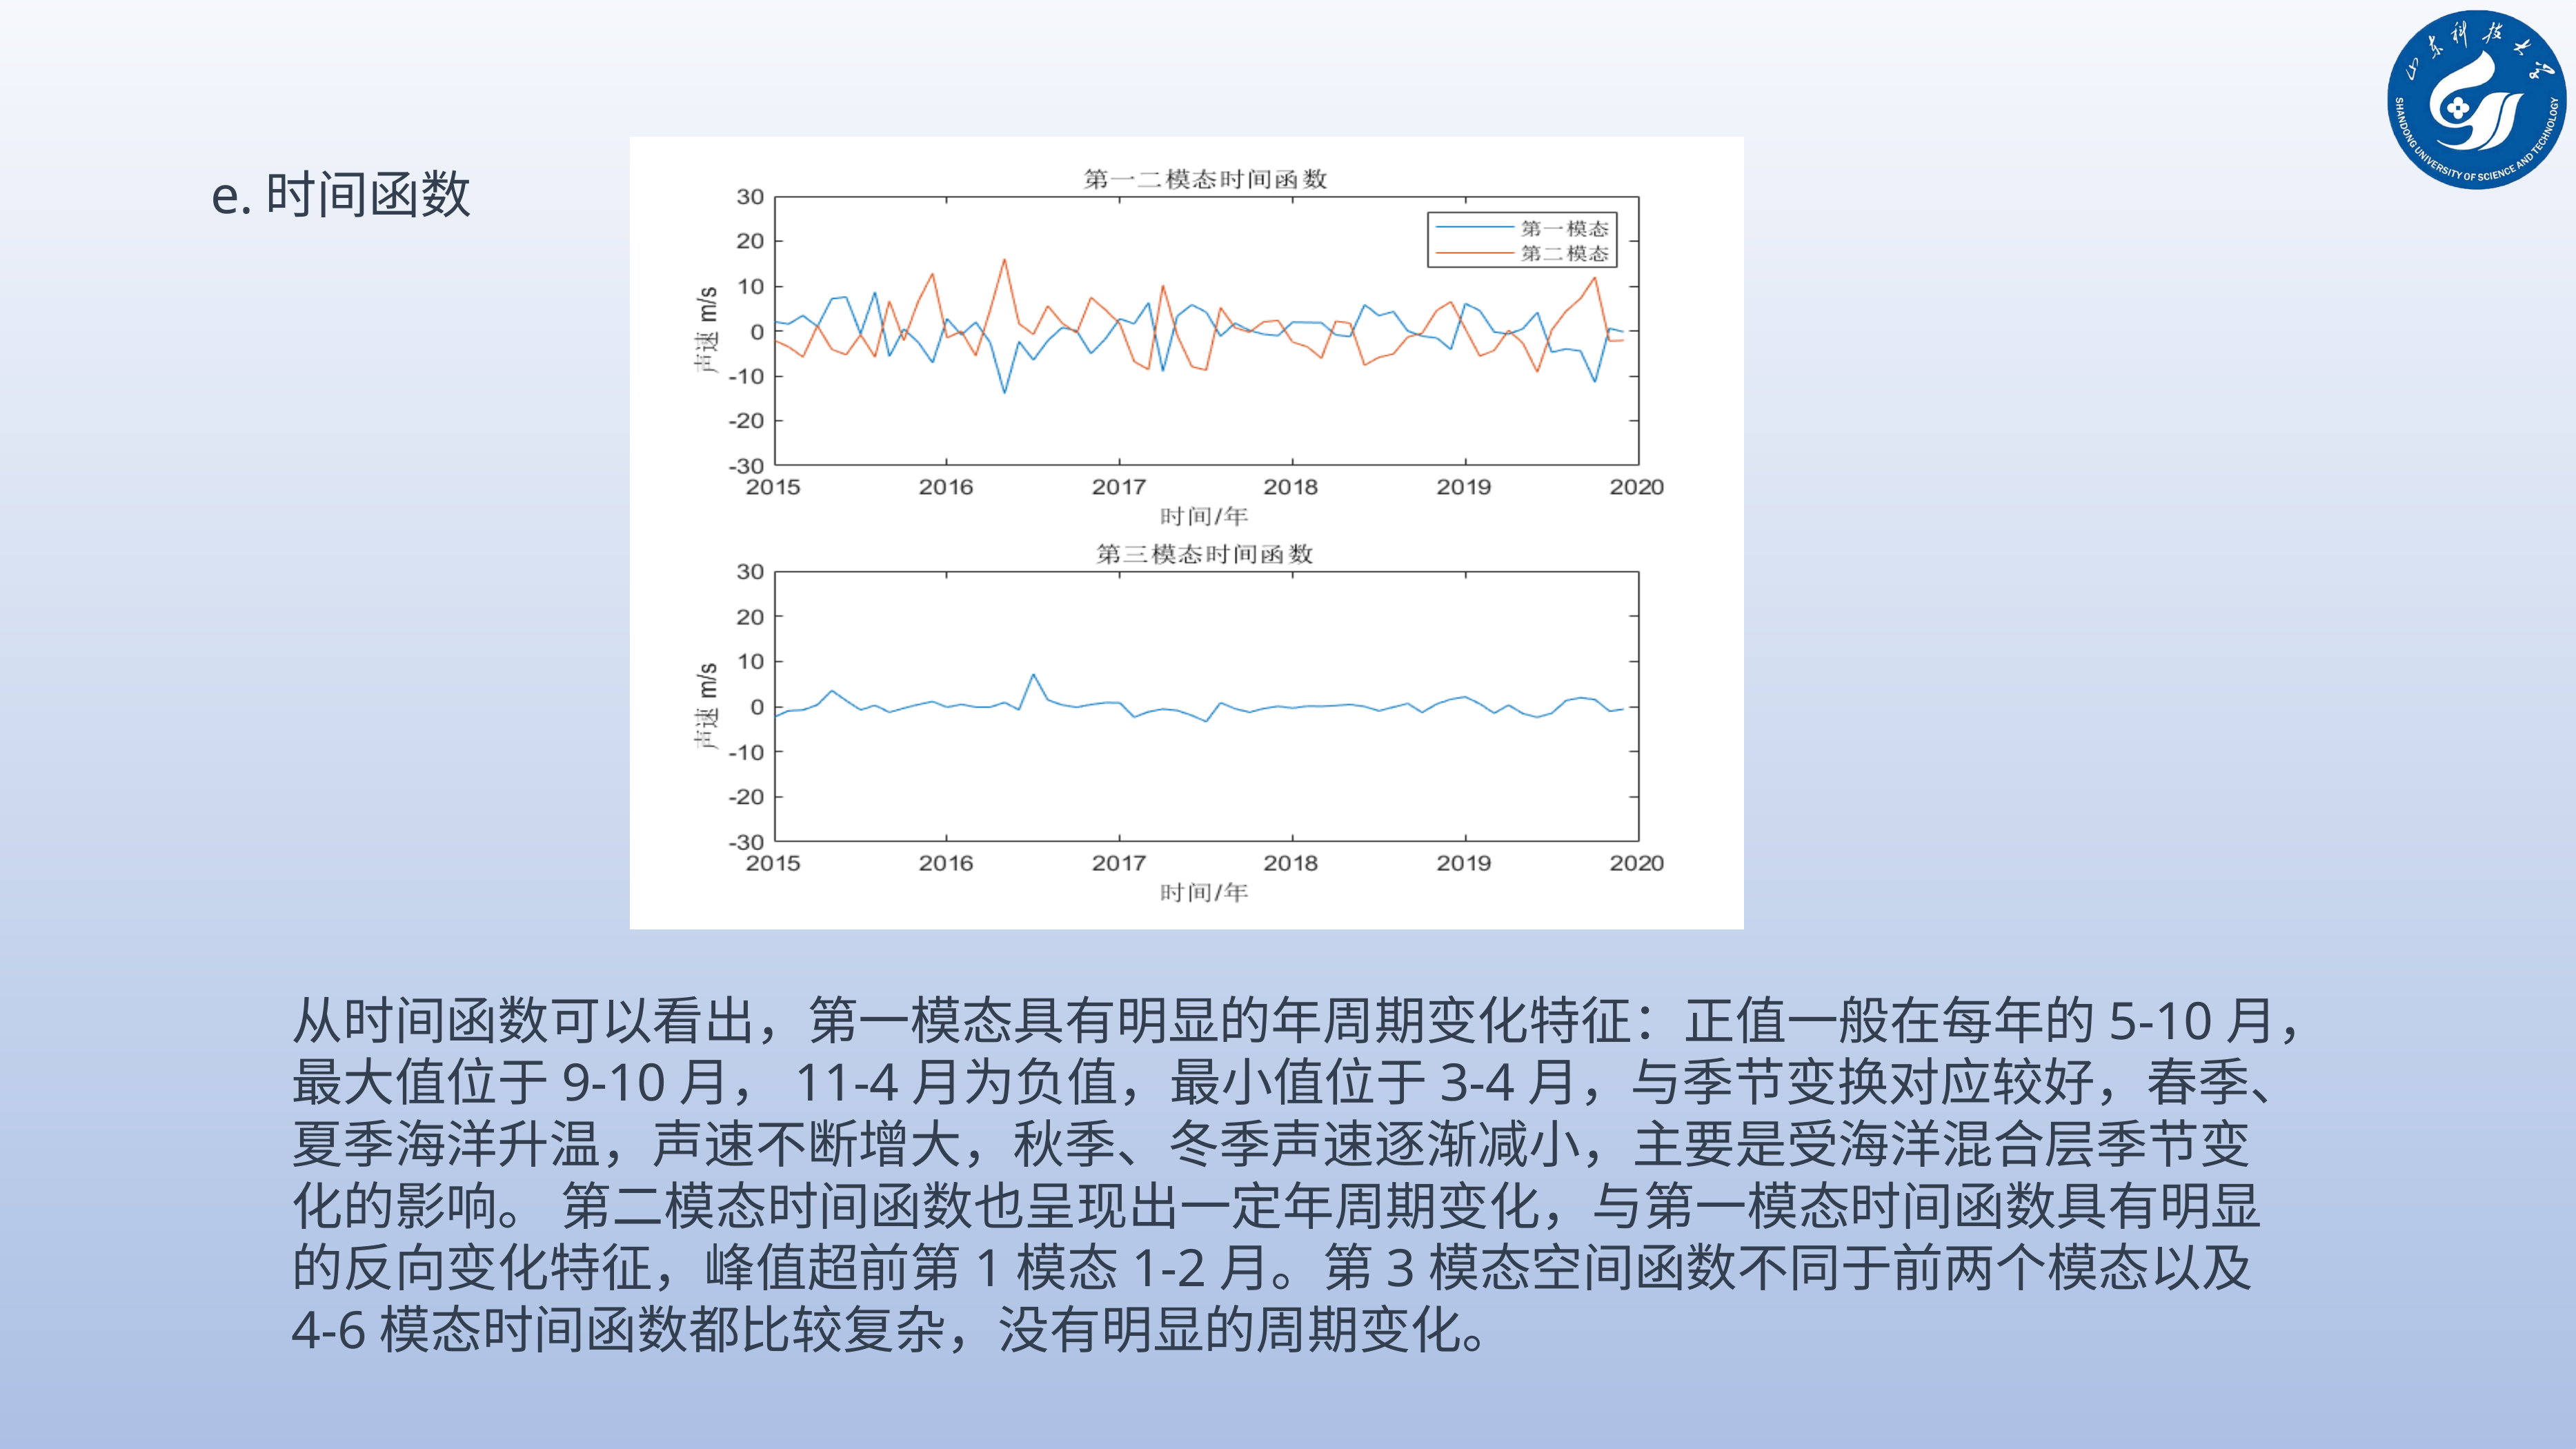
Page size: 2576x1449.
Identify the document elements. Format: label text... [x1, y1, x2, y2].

text_box 从时间函数可以看出，第一模态具有明显的年周期变化特征：正值一般在每年的5-10月，最大值位于9-10月，11-4月为负值，最小值位于3-4月，与季节变换对应较好，春季、夏季海洋升温，声速不断增大，秋季、冬季声速逐渐减小，主要是受海洋混合层季节变化的影响。 第二模态时间函数也呈现出一定年周期变化，与第一模态时间函数具有明显的反向变化特征，峰值超前第1模态1-2月。第3模态空间函数不同于前两个模态以及4-6模态时间函数都比较复杂，没有明显的周期变化。 [281, 983, 2312, 1364]
picture [2377, 1, 2576, 199]
picture [630, 137, 1744, 929]
text_box e.时间函数 [200, 157, 630, 230]
